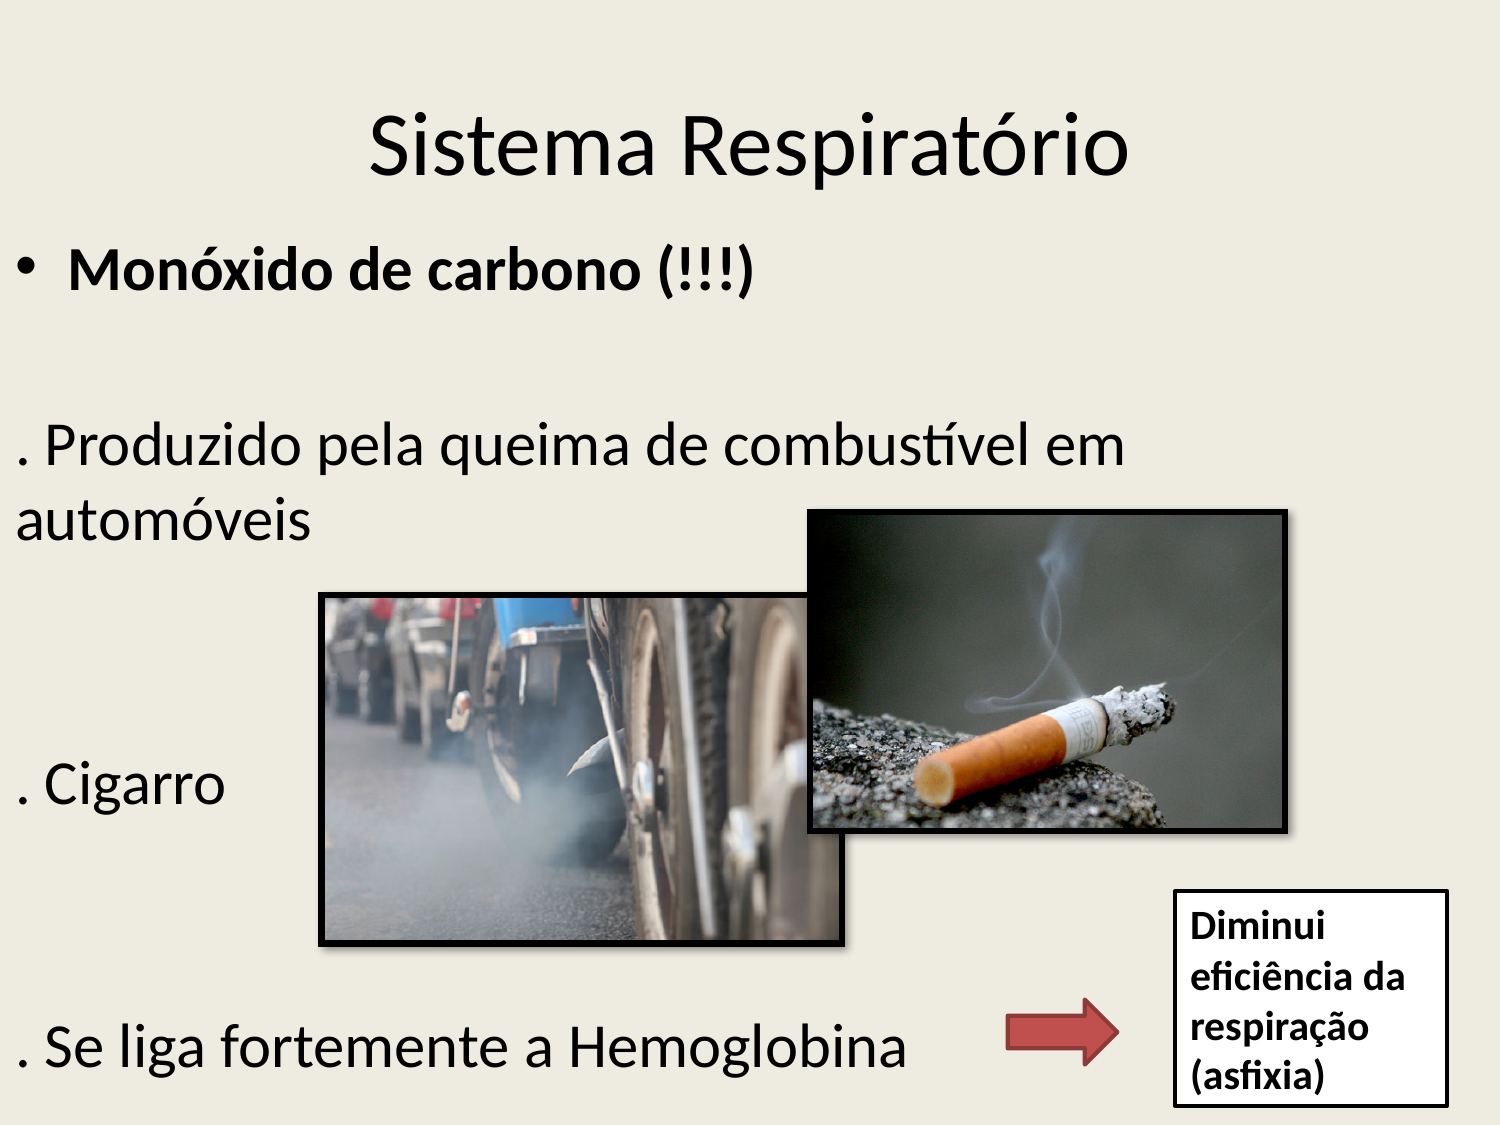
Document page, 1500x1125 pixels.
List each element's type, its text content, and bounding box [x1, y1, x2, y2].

list Monóxido de carbono (!!!) . Produzido pela queima de combustível em automóveis . Cigarro . Se liga fortemente a Hemoglobina [0, 219, 1350, 1094]
picture [324, 514, 1283, 941]
text_box [1005, 997, 1120, 1067]
text_box Diminui eficiência da respiração (asfixia) [1173, 889, 1449, 1108]
title Sistema Respiratório [75, 45, 1425, 233]
